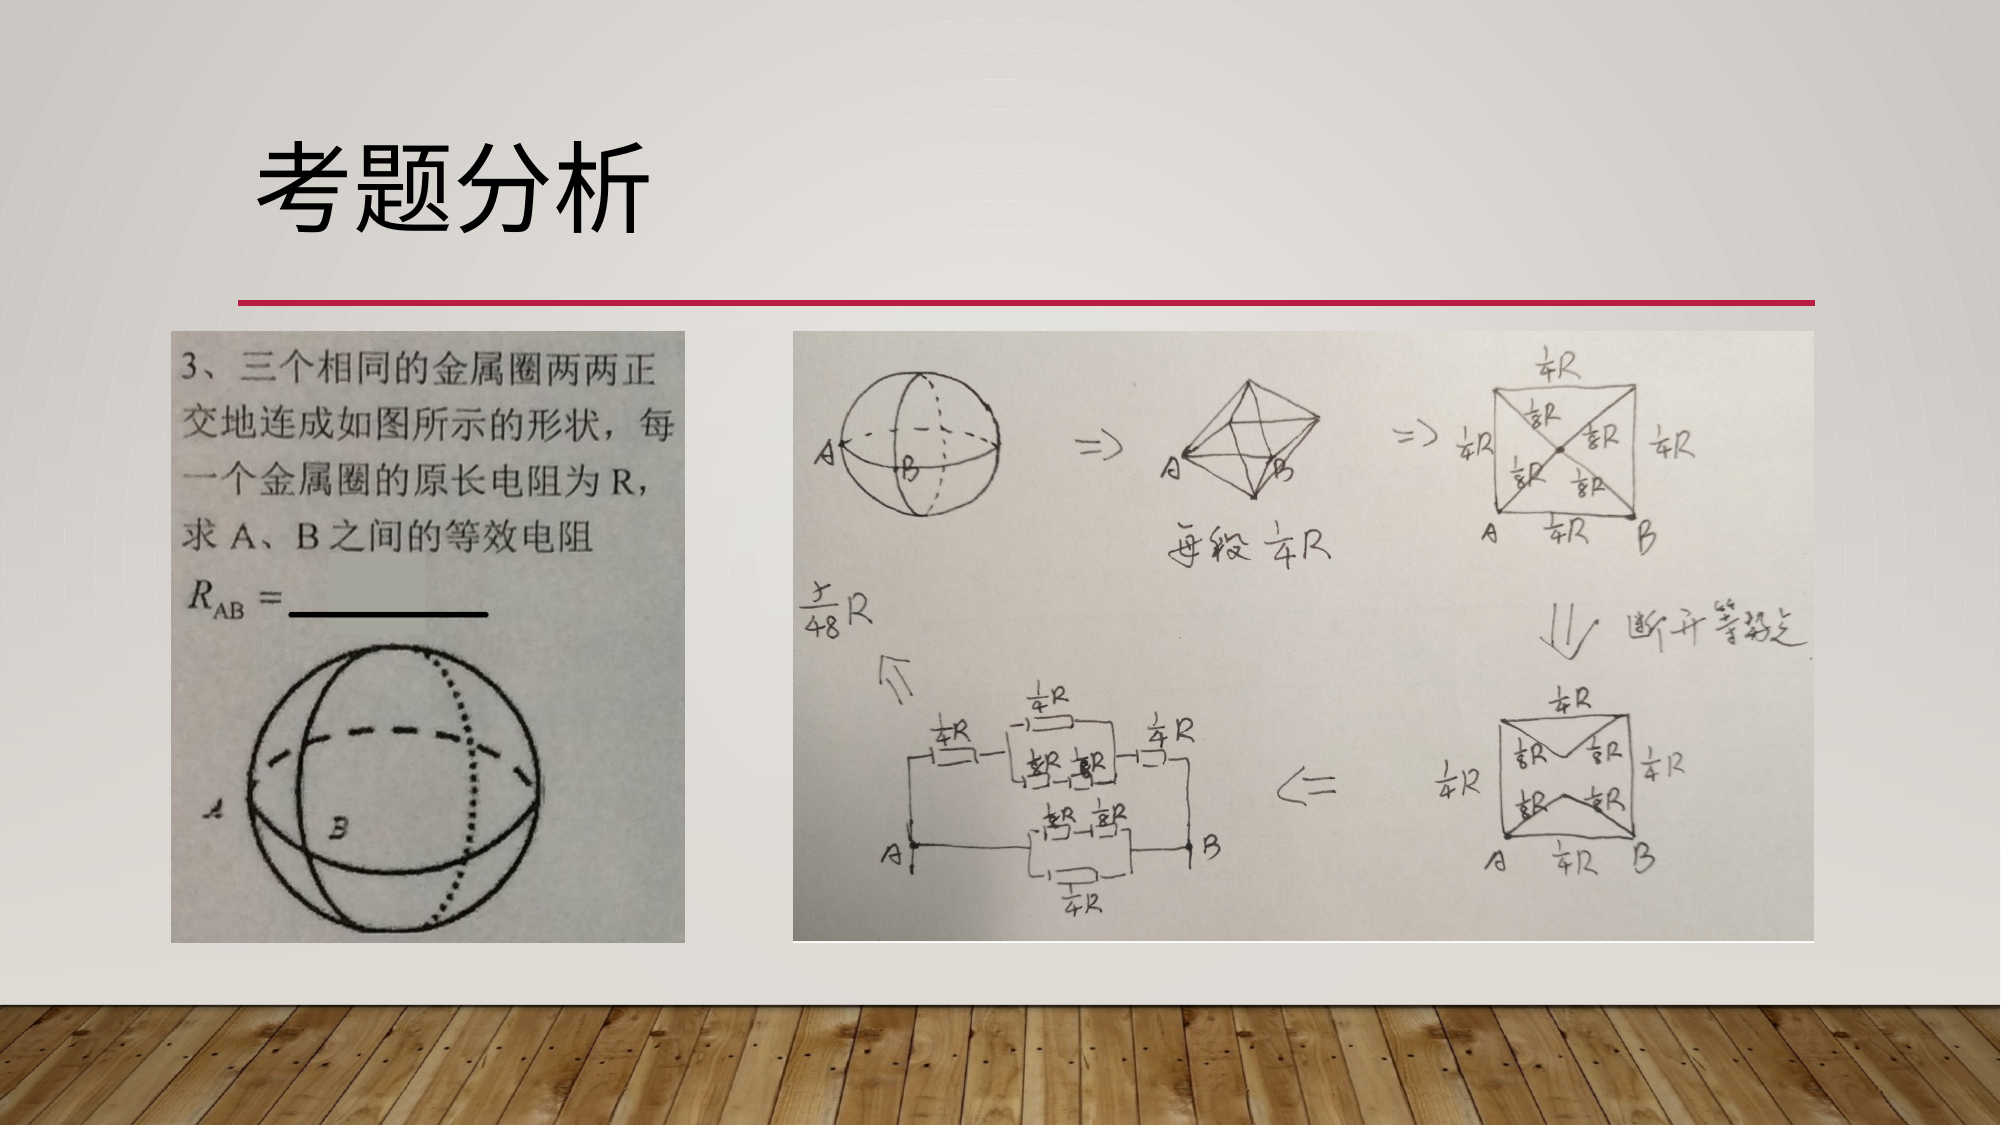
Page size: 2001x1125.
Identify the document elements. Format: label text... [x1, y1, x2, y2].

title 考题分析 [238, 131, 1814, 305]
picture [0, 1005, 2000, 1125]
picture [170, 331, 685, 943]
picture [793, 331, 1814, 943]
